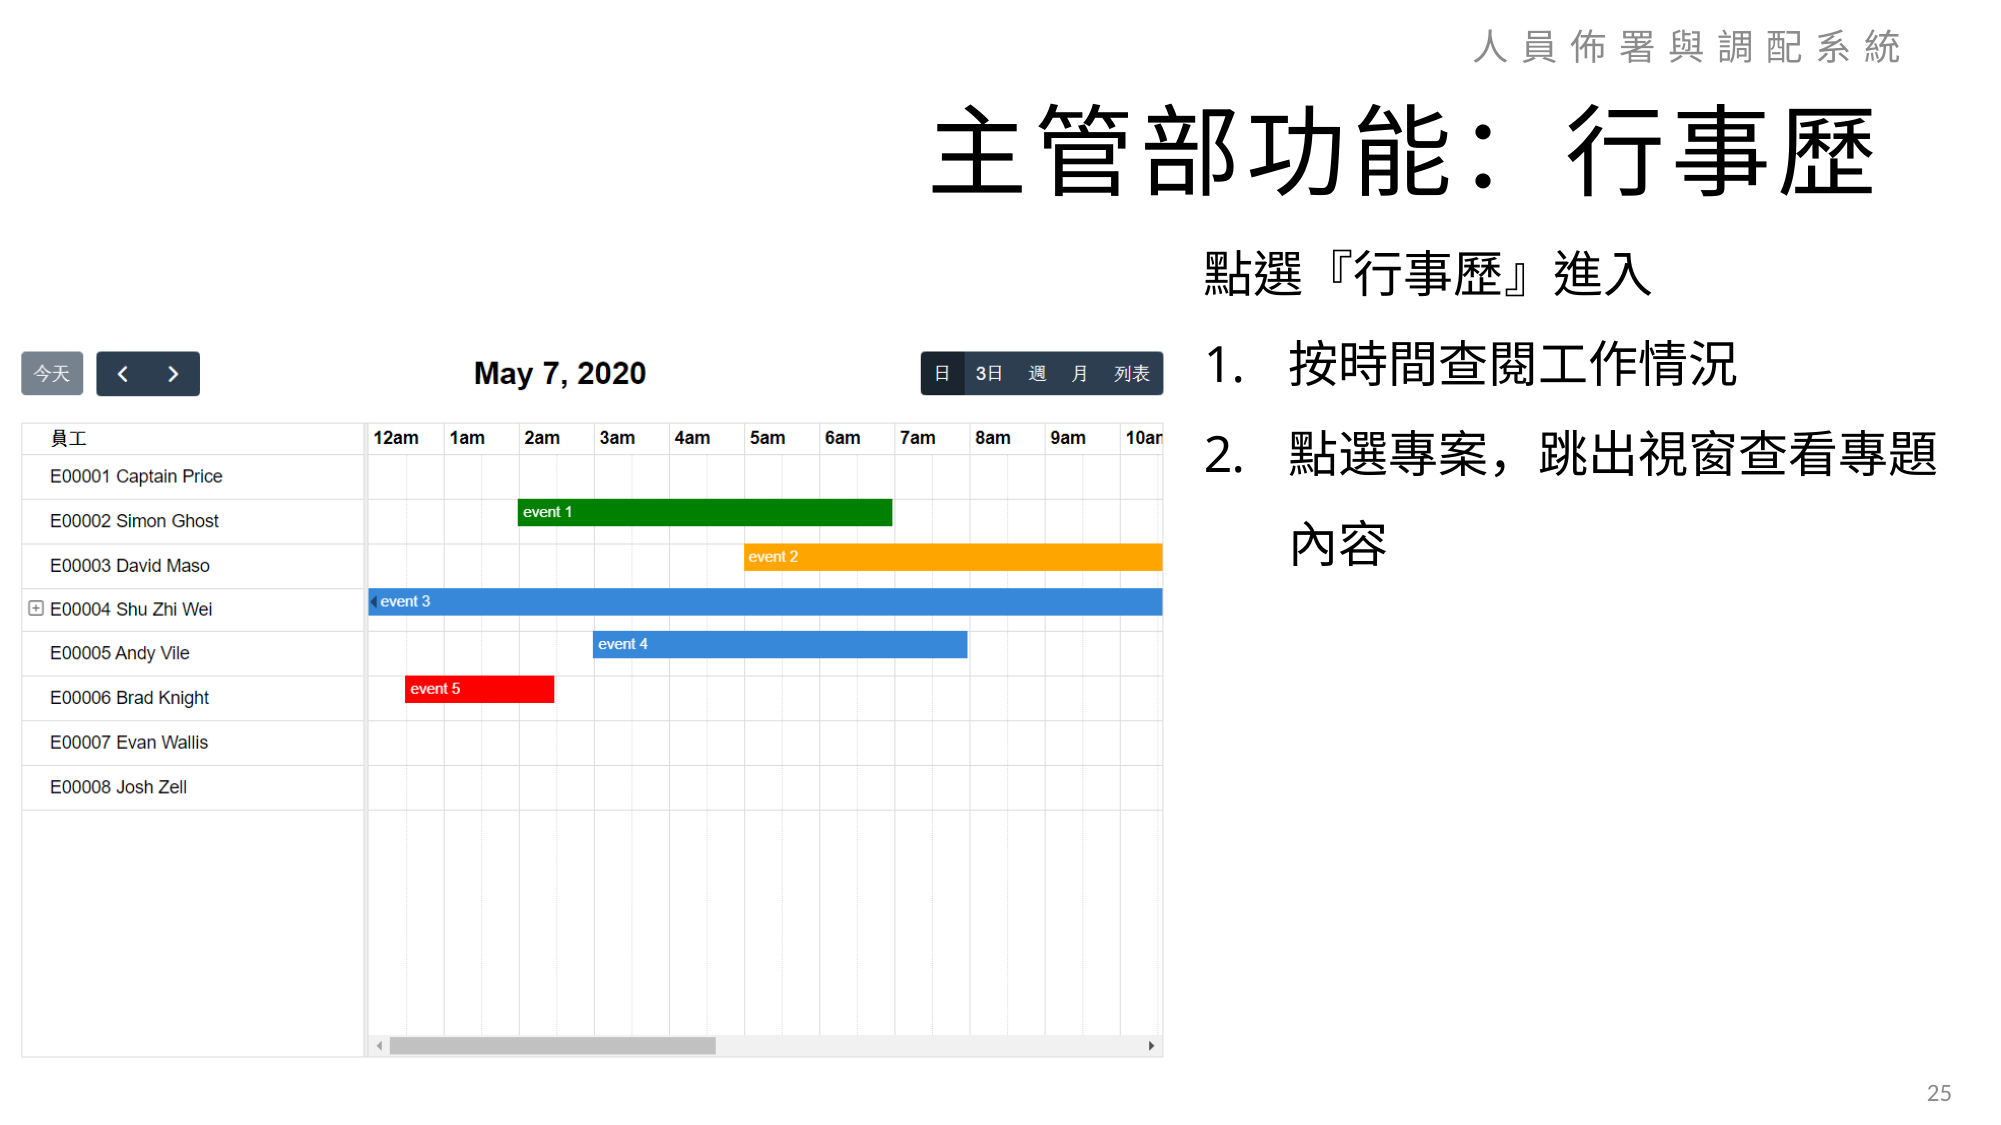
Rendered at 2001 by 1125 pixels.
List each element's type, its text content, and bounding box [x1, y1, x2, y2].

title 主管部功能：行事歷 [912, 48, 1931, 250]
text_box 點選『行事歷』進入 按時間查閱工作情況 點選專案，跳出視窗查看專題內容 [1188, 235, 1957, 581]
slide_number 25 [1894, 1061, 1968, 1121]
picture [0, 318, 1200, 1092]
list 人員佈署與調配系統 [1457, 16, 1982, 77]
